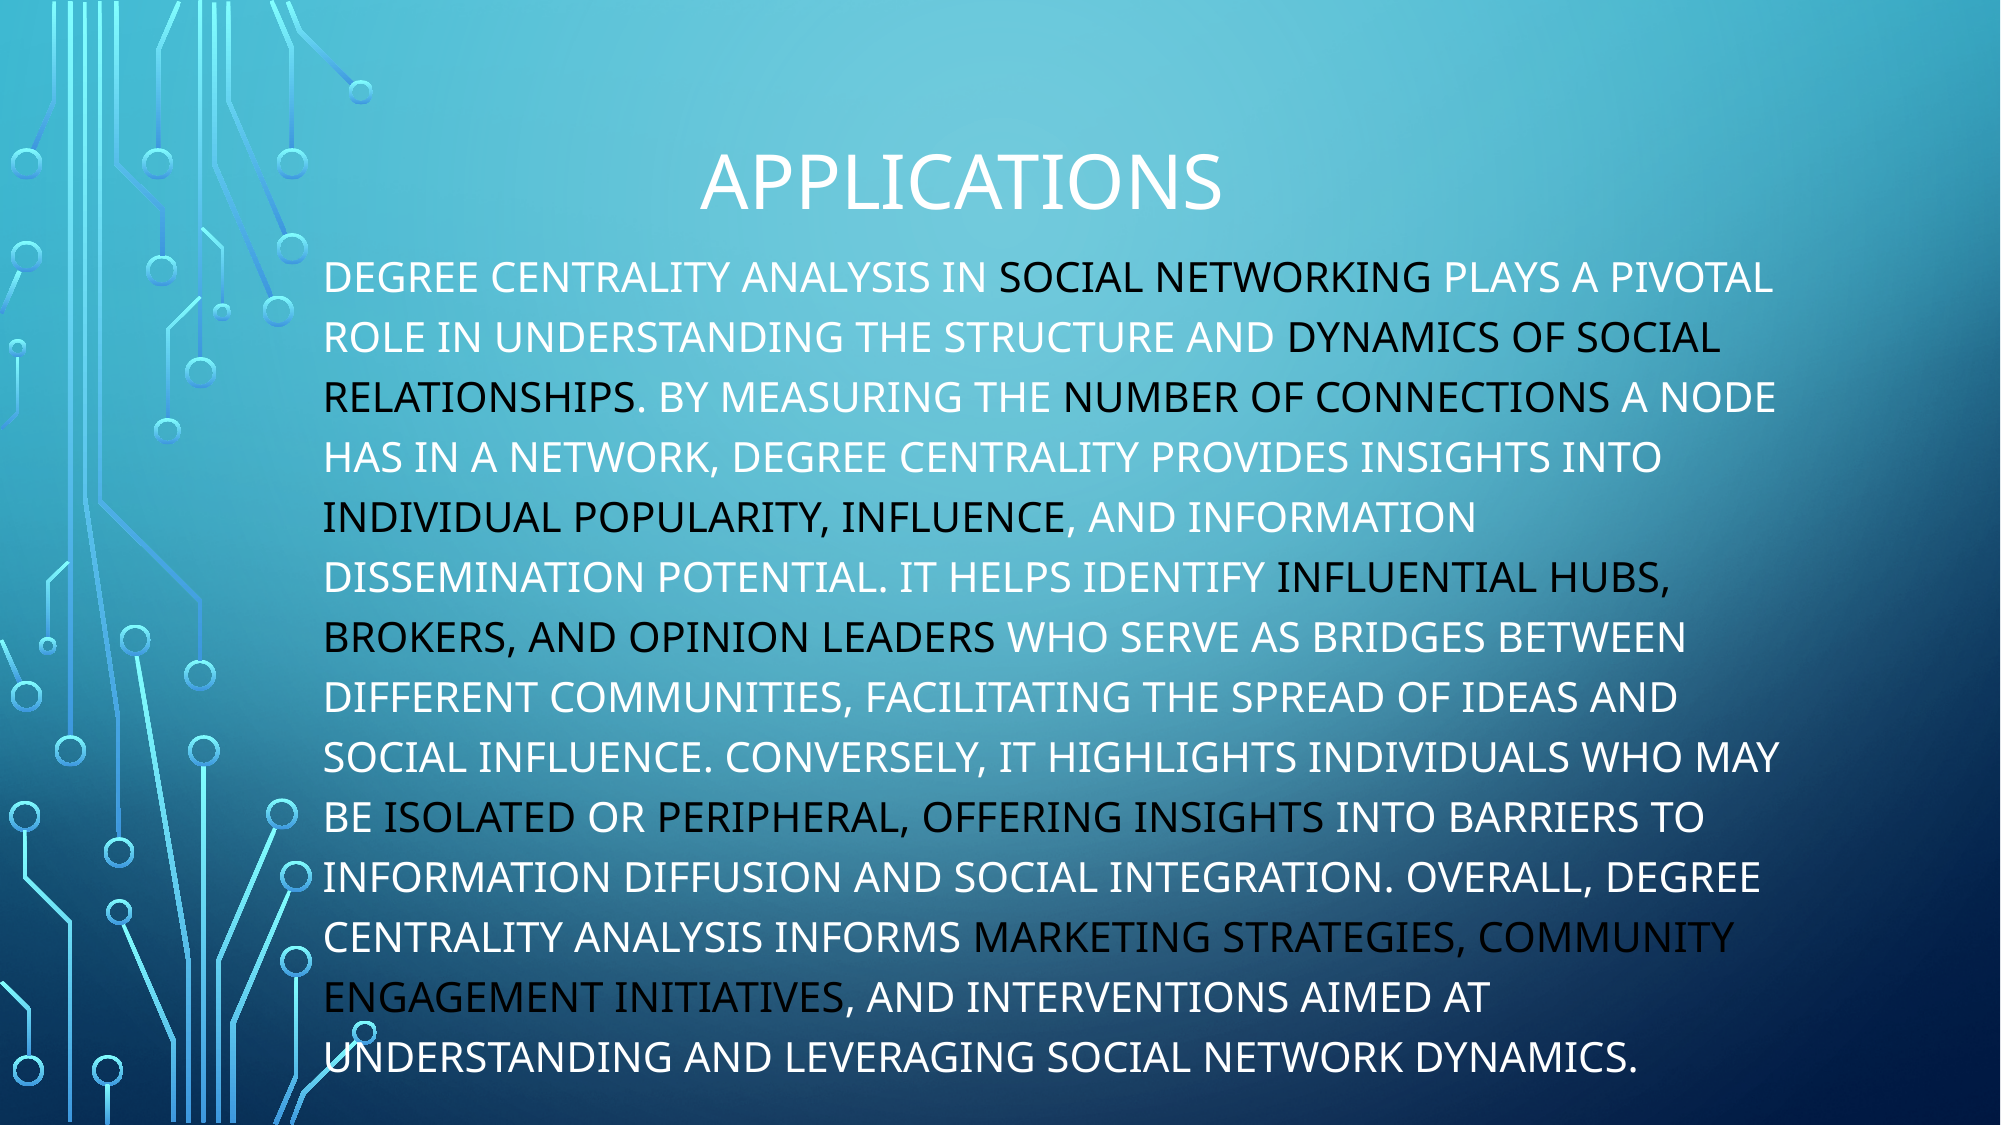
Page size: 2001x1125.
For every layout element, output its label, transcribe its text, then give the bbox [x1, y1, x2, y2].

subtitle Degree centrality analysis in social networking plays a pivotal role in understanding the structure and dynamics of social relationships. By measuring the number of connections a node has in a network, degree centrality provides insights into individual popularity, influence, and information dissemination potential. It helps identify influential hubs, brokers, and opinion leaders who serve as bridges between different communities, facilitating the spread of ideas and social influence. Conversely, it highlights individuals who may be isolated or peripheral, offering insights into barriers to information diffusion and social integration. Overall, degree centrality analysis informs marketing strategies, community engagement initiatives, and interventions aimed at understanding and leveraging social network dynamics. [307, 233, 1815, 1058]
title APPLICATIONS [685, 91, 1315, 233]
